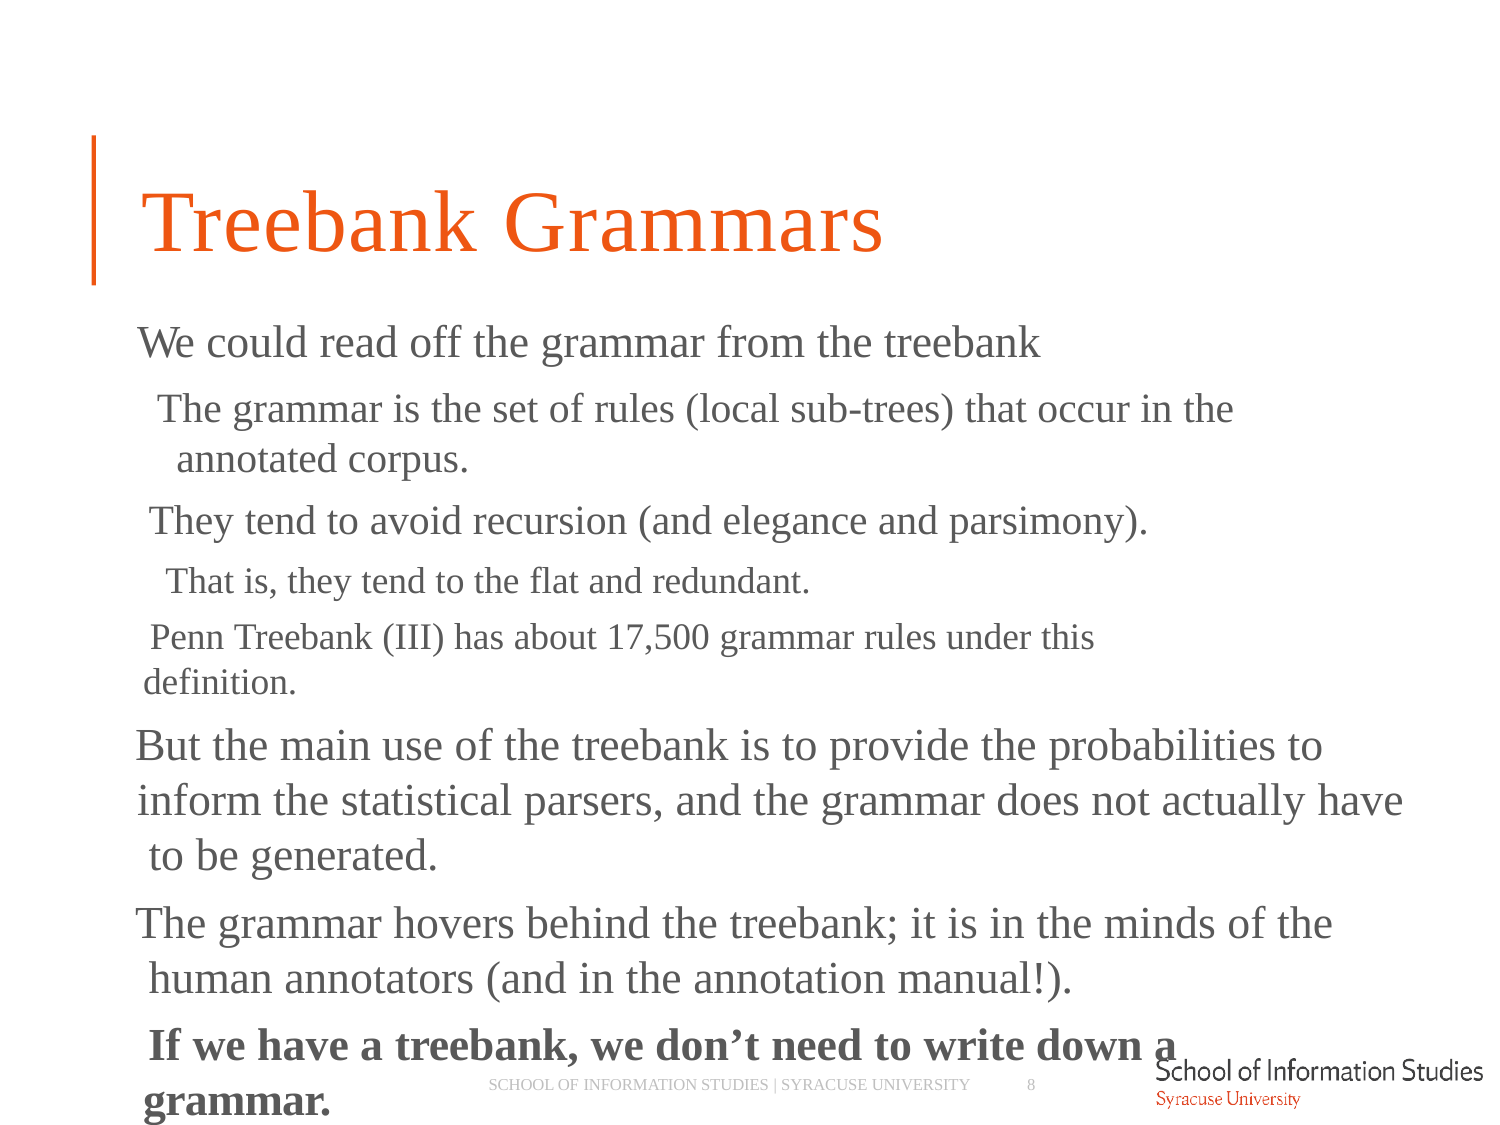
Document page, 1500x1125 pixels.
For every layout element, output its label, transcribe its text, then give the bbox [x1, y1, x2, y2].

picture [1411, 1058, 1483, 1109]
title Treebank Grammars [138, 162, 895, 294]
text_box We could read off the grammar from the treebank ­ The grammar is the set of rules (local sub-trees) that occur in the annotated corpus. ­ They tend to avoid recursion (and elegance and parsimony). ­ That is, they tend to the flat and redundant. ­ Penn Treebank (III) has about 17,500 grammar rules under this definition. But the main use of the treebank is to provide the probabilities to inform the statistical parsers, and the grammar does not actually have to be generated. The grammar hovers behind the treebank; it is in the minds of the human annotators (and in the annotation manual!). ­ If we have a treebank, we don’t need to write down a grammar. [135, 294, 1411, 1125]
